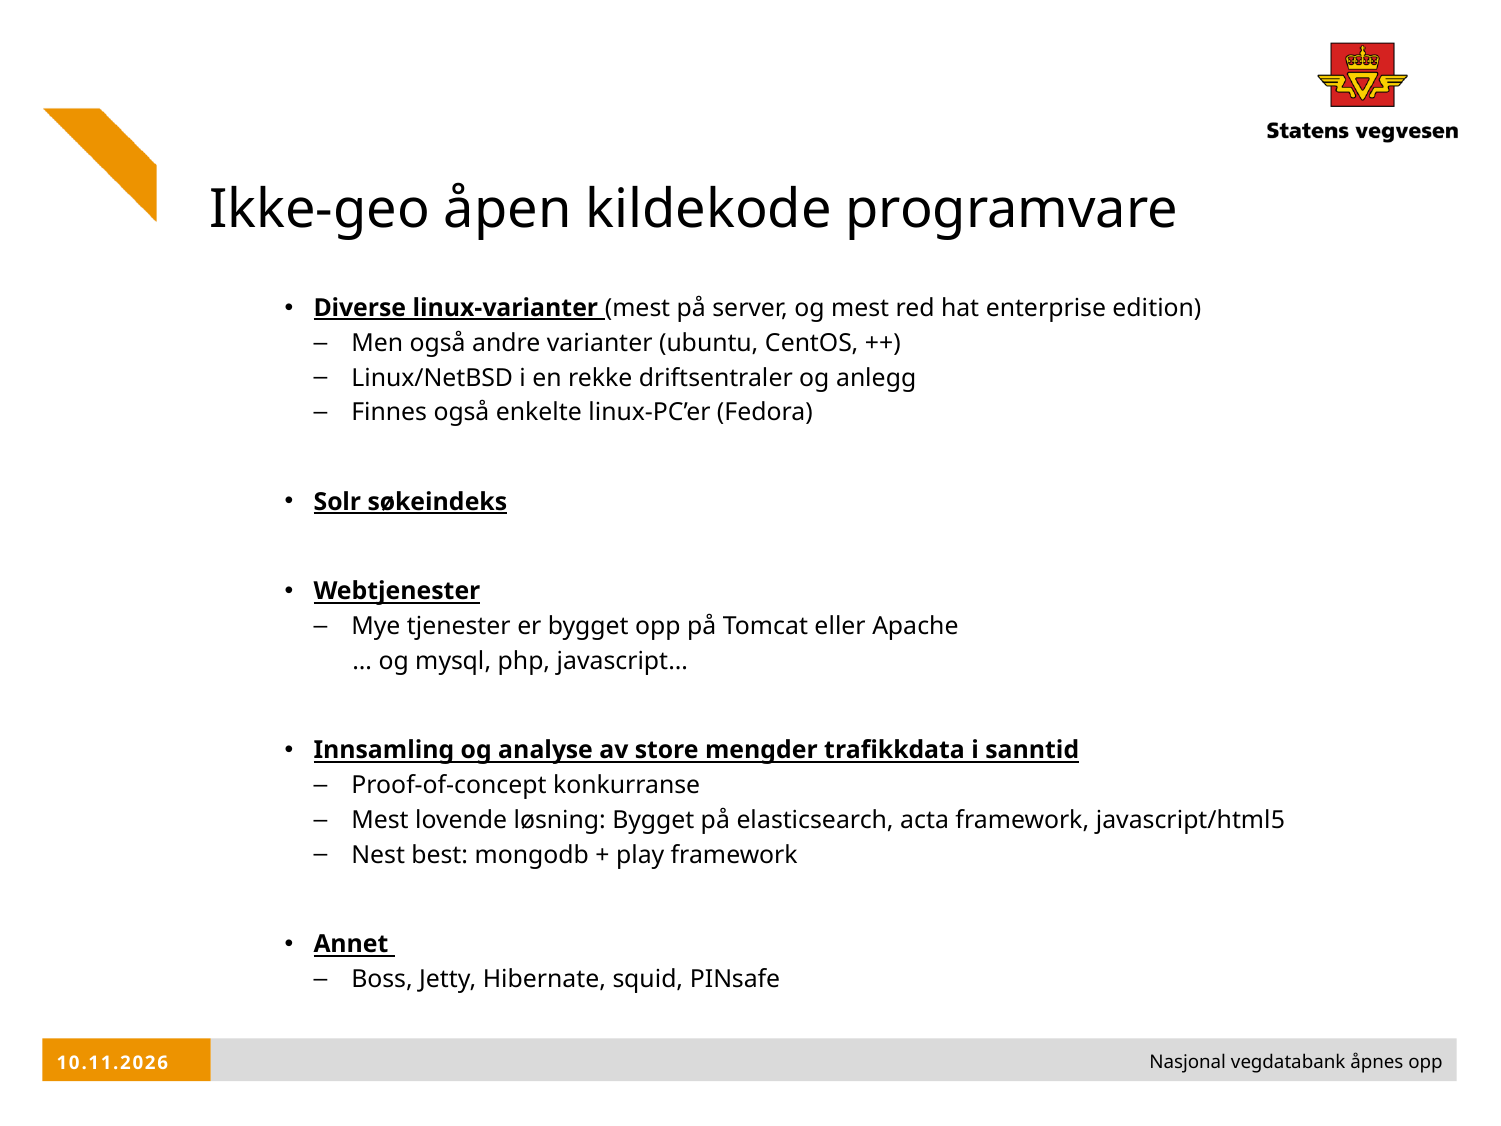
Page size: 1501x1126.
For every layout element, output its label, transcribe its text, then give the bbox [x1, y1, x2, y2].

picture [0, 0, 167, 230]
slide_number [56, 1050, 209, 1079]
picture [1252, 0, 1501, 145]
footer Nasjonal vegdatabank åpnes opp [253, 1049, 1443, 1078]
title Ikke-geo åpen kildekode programvare [209, 173, 1358, 251]
list Diverse linux-varianter (mest på server, og mest red hat enterprise edition) Men også andre varianter (ubuntu, CentOS, ++) Linux/NetBSD i en rekke driftsentraler og anlegg Finnes også enkelte linux-PC’er (Fedora) Solr søkeindeks Webtjenester Mye tjenester er bygget opp på Tomcat eller Apache … og mysql, php, javascript… Innsamling og analyse av store mengder trafikkdata i sanntid Proof-of-concept konkurranse Mest lovende løsning: Bygget på elasticsearch, acta framework, javascript/html5 Nest best: mongodb + play framework Annet Boss, Jetty, Hibernate, squid, PINsafe [208, 291, 1358, 997]
